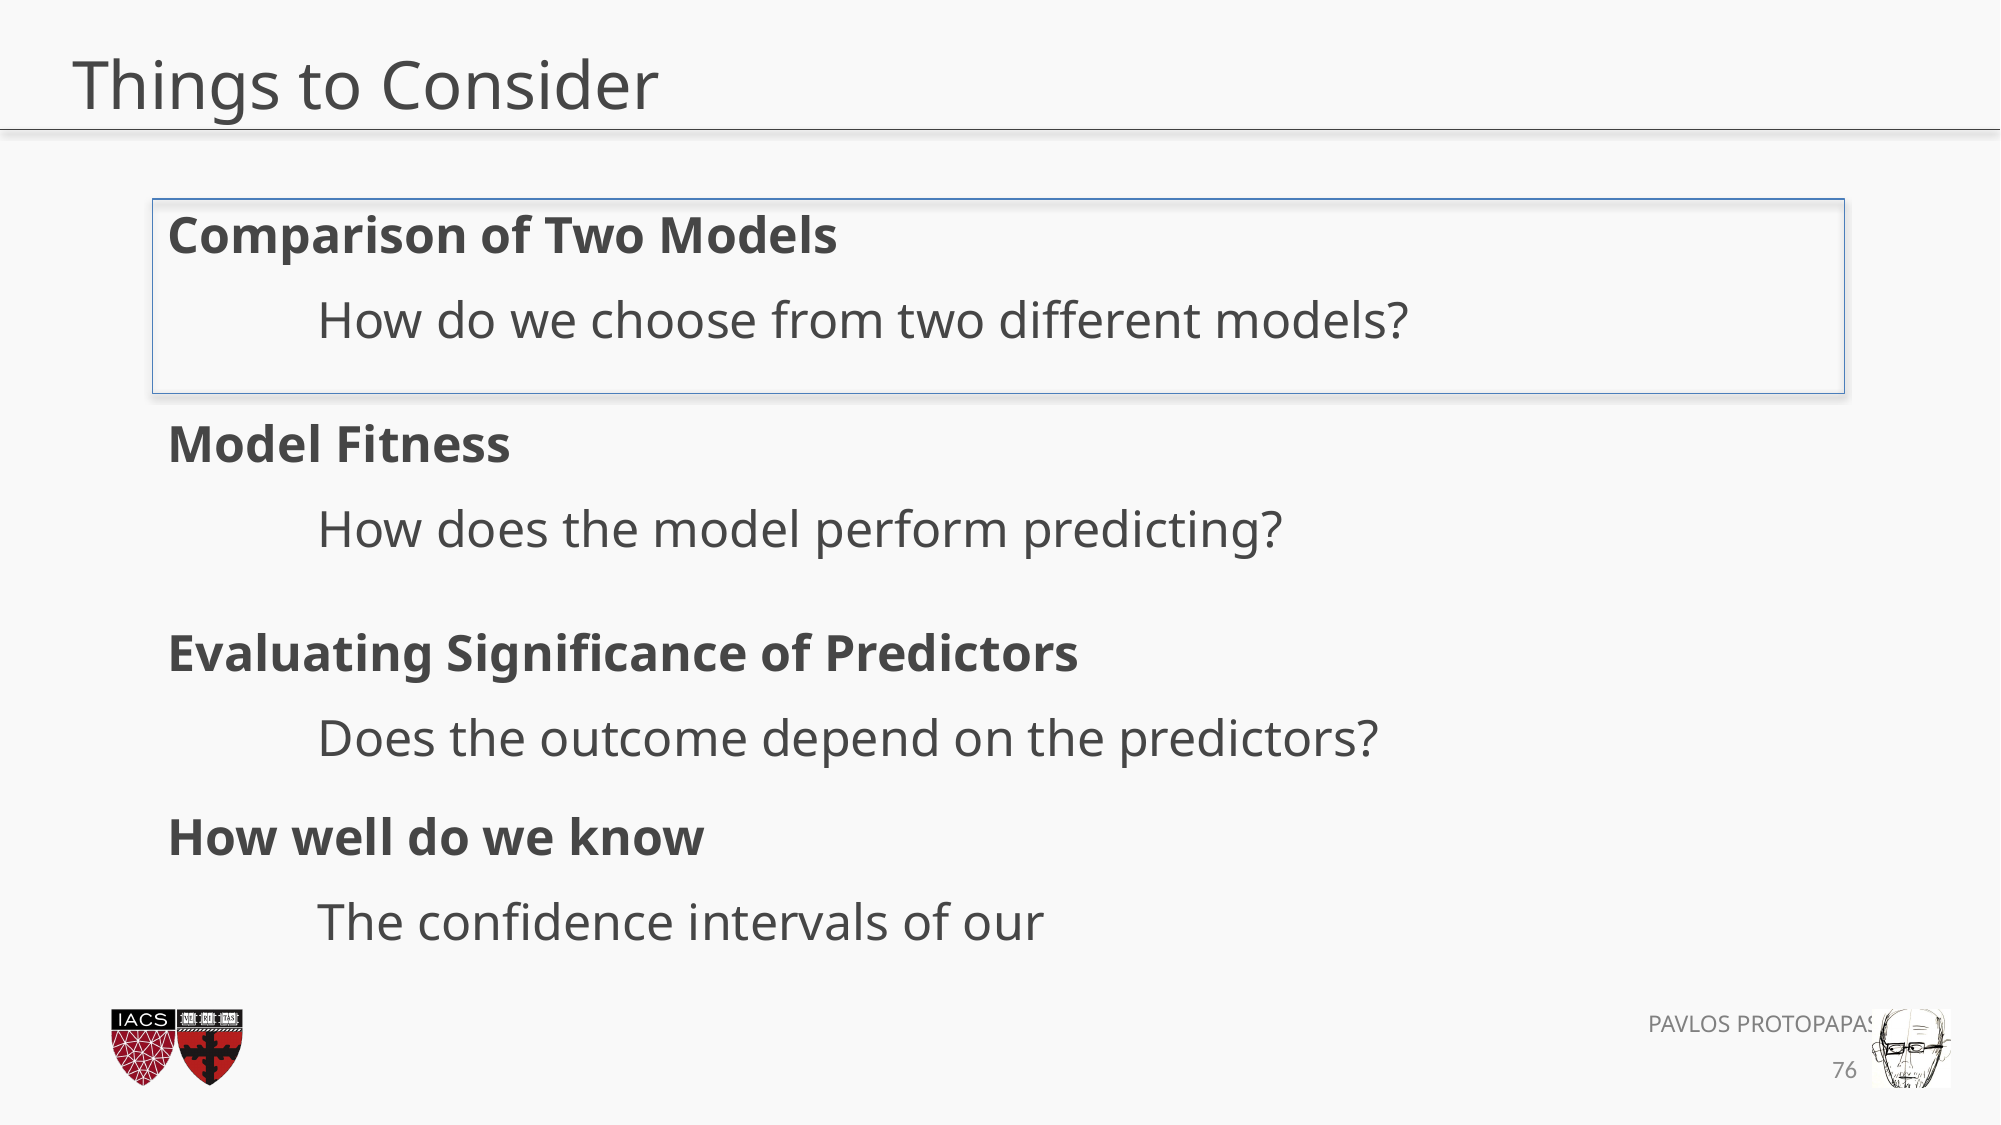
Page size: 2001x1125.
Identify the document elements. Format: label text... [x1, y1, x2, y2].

picture [109, 1009, 243, 1086]
text_box [152, 198, 1845, 394]
picture [1872, 1009, 1951, 1088]
title Things to Consider [57, 35, 1943, 162]
slide_number 75 [1405, 1038, 1873, 1099]
